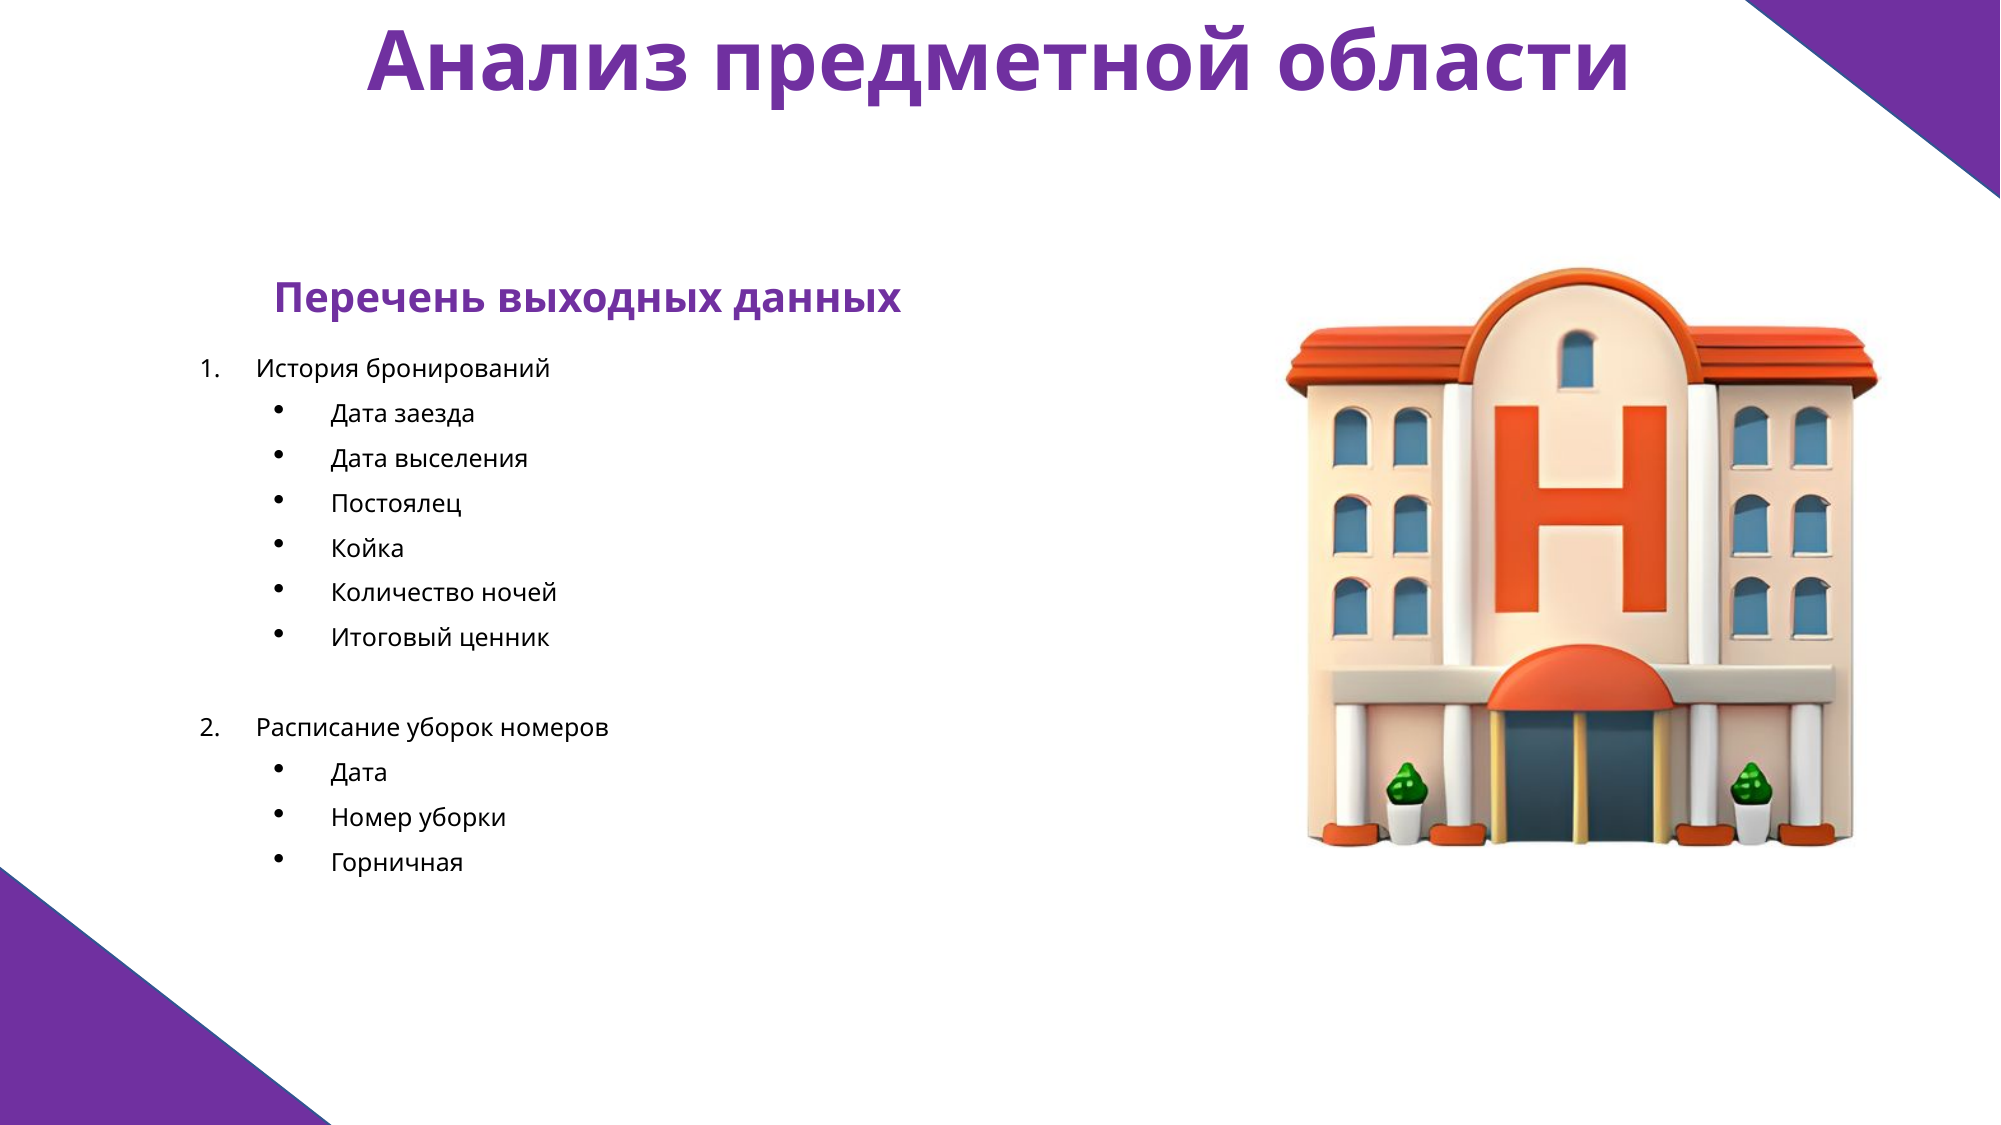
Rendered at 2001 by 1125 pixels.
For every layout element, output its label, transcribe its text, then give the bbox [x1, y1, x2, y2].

text_box Перечень выходных данных История бронирований Дата заезда Дата выселения Постоялец Койка Количество ночей Итоговый ценник Расписание уборок номеров Дата Номер уборки Горничная [184, 238, 1039, 884]
text_box Анализ предметной области [352, 0, 1648, 115]
text_box [1744, 0, 2000, 199]
picture [1237, 223, 1917, 910]
text_box [0, 866, 332, 1125]
